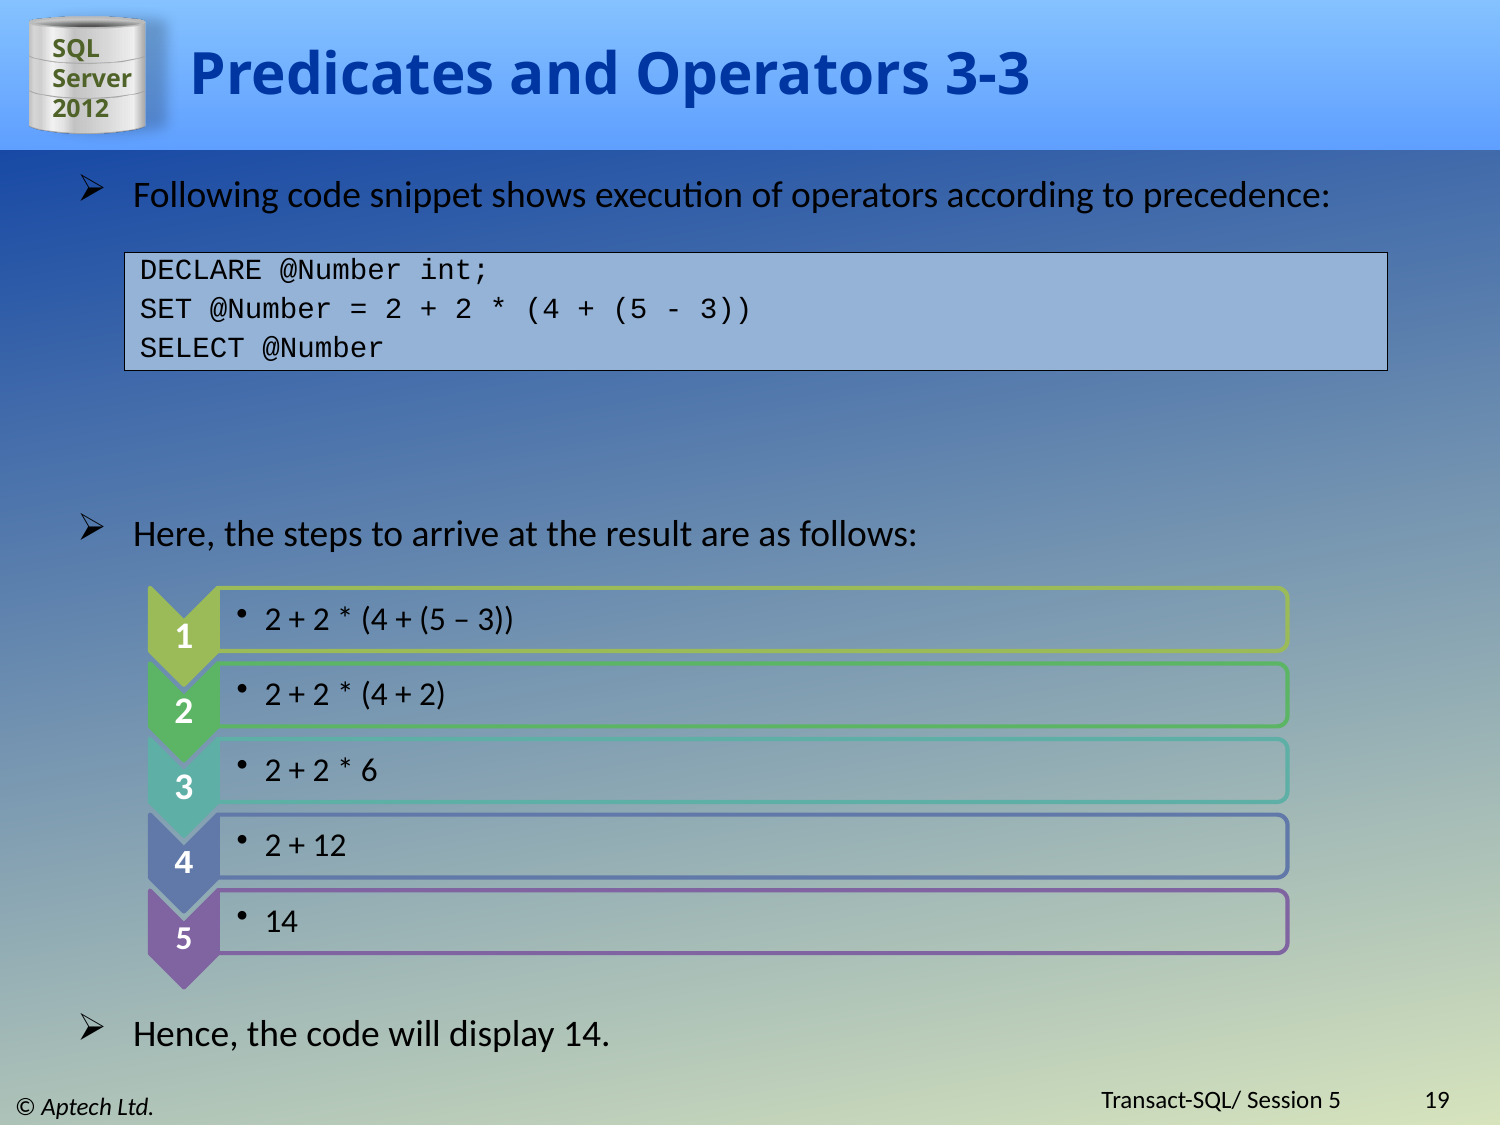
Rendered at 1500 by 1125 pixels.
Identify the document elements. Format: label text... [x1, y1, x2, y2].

text_box Following code snippet shows execution of operators according to precedence: [62, 162, 1375, 223]
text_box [149, 587, 1288, 988]
text_box DECLARE @Number int; SET @Number = 2 + 2 * (4 + (5 - 3)) SELECT @Number [124, 252, 1388, 371]
footer Transact-SQL/ Session 5 [375, 1084, 1363, 1113]
text_box Here, the steps to arrive at the result are as follows: [62, 501, 1375, 562]
picture [24, 0, 150, 150]
slide_number 19 [1363, 1084, 1465, 1113]
title Predicates and Operators 3-3 [174, 37, 1426, 106]
text_box Hence, the code will display 14. [62, 1001, 1375, 1062]
